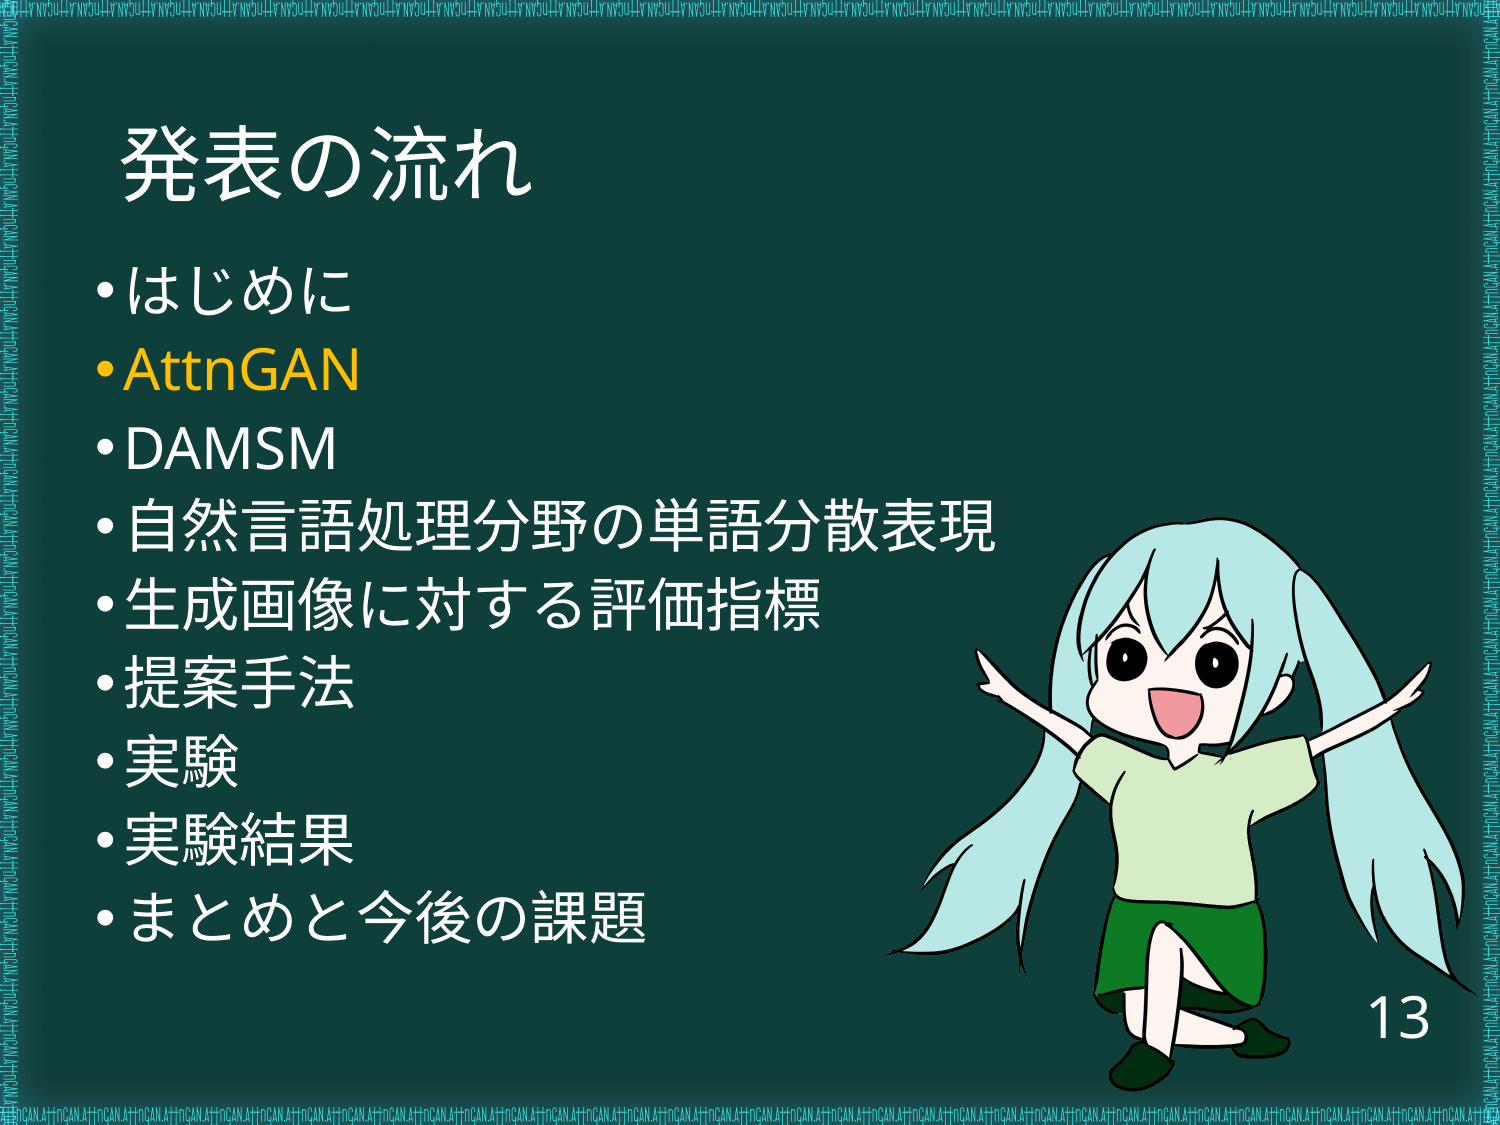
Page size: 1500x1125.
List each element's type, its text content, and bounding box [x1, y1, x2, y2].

picture [0, 0, 1500, 1125]
list はじめに AttnGAN DAMSM 自然言語処理分野の単語分散表現 生成画像に対する評価指標 提案手法 実験 実験結果 まとめと今後の課題 [79, 254, 1500, 1125]
picture [876, 471, 1486, 1109]
title 発表の流れ [103, 59, 1397, 254]
